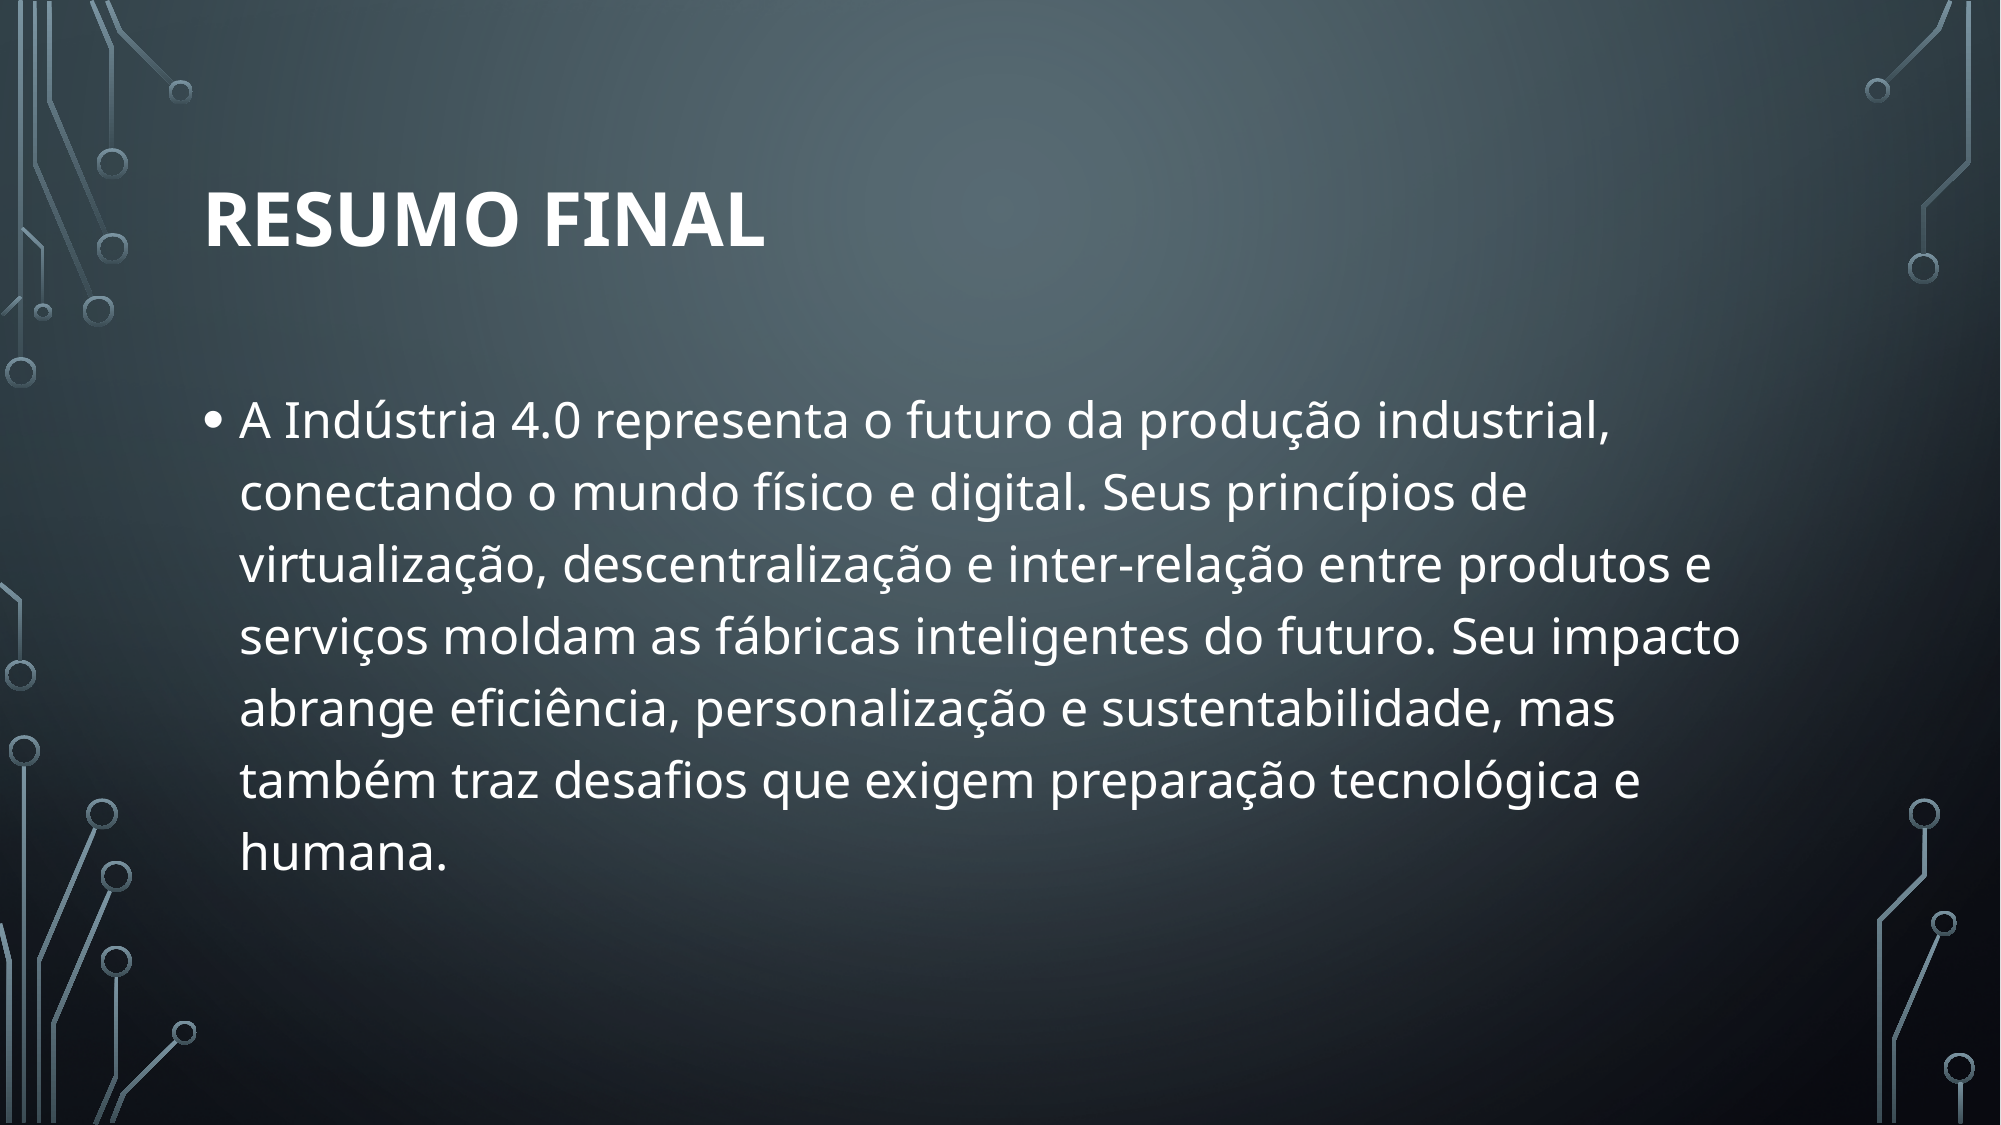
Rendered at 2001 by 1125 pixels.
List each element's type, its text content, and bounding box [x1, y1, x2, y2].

title Resumo Final [187, 101, 1813, 344]
list A Indústria 4.0 representa o futuro da produção industrial, conectando o mundo físico e digital. Seus princípios de virtualização, descentralização e inter-relação entre produtos e serviços moldam as fábricas inteligentes do futuro. Seu impacto abrange eficiência, personalização e sustentabilidade, mas também traz desafios que exigem preparação tecnológica e humana. [187, 369, 1813, 950]
